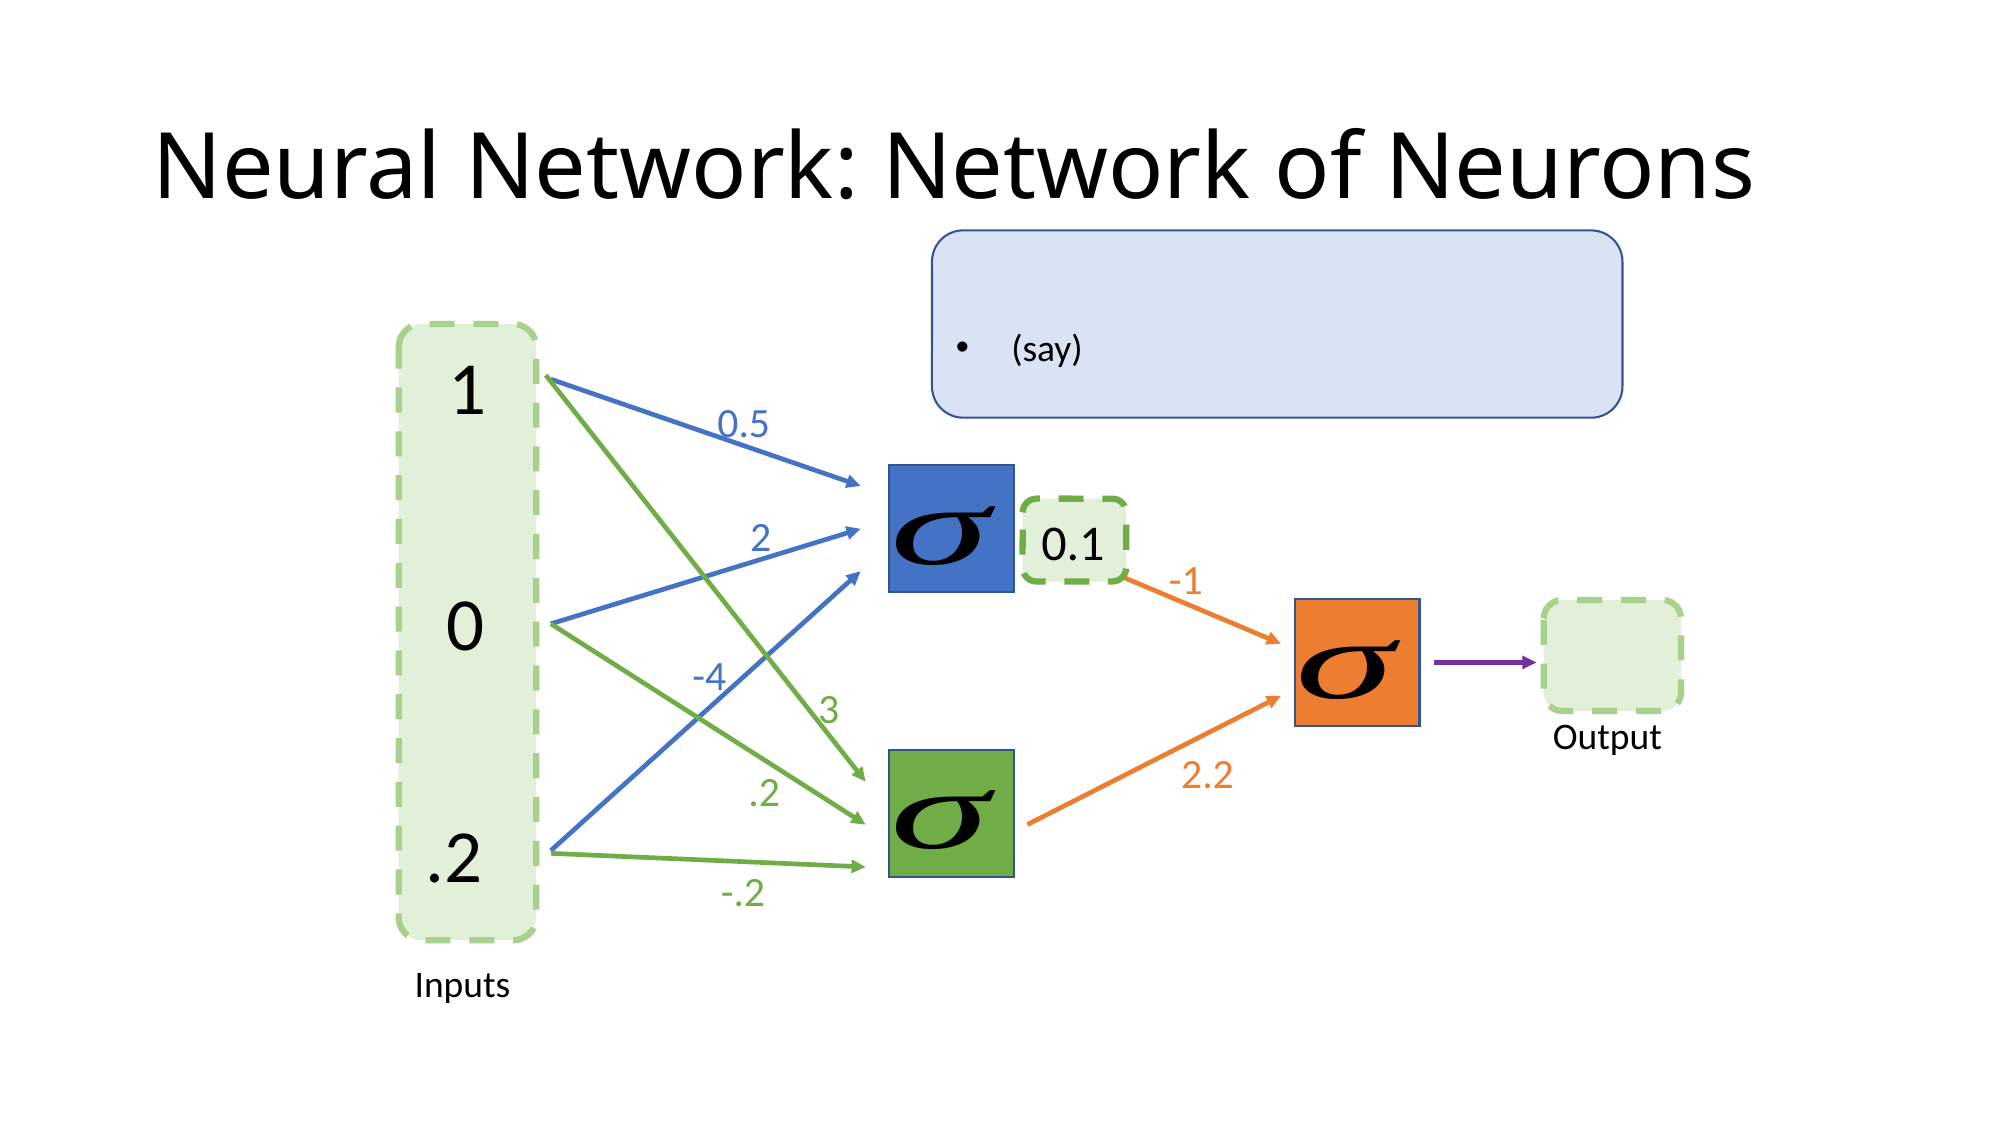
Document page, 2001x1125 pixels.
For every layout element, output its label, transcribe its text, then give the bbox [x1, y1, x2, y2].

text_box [1027, 536, 1419, 825]
title Neural Network: Network of Neurons [137, 59, 1863, 278]
text_box 0.1 [1022, 498, 1127, 578]
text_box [572, 375, 1013, 924]
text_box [410, 332, 572, 907]
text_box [353, 324, 572, 1013]
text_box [1434, 599, 1717, 765]
